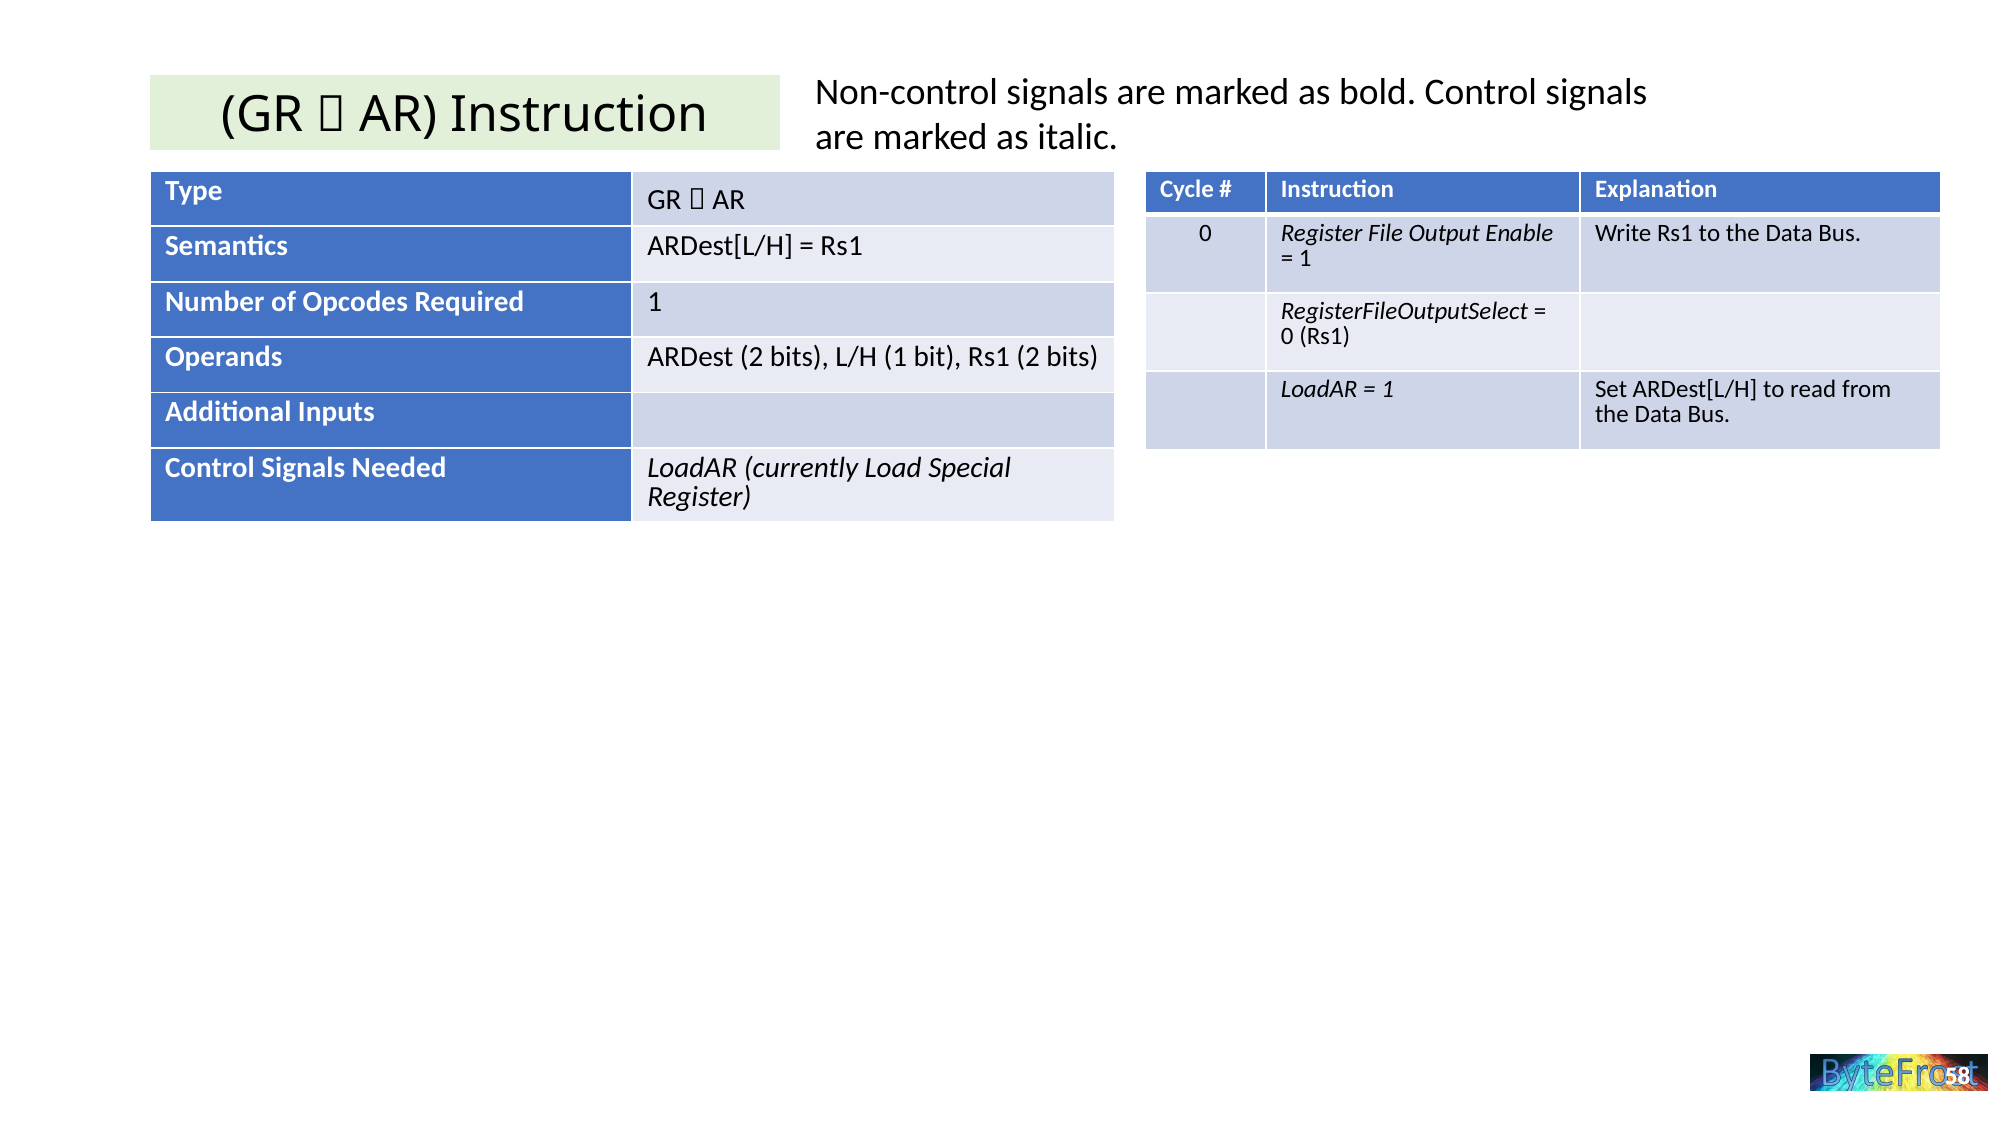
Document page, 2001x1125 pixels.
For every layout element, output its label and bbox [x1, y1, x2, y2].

table_cell [151, 227, 631, 281]
table_cell [151, 283, 631, 336]
table_cell [1267, 372, 1579, 449]
table_header [1146, 172, 1265, 212]
table_cell [1146, 294, 1265, 370]
table_cell [1267, 217, 1579, 292]
table_header [1267, 172, 1579, 212]
table_cell [1146, 217, 1265, 292]
table_header [633, 172, 1114, 225]
table_cell [633, 449, 1114, 521]
table_cell [1146, 372, 1265, 449]
table_header [1581, 172, 1940, 212]
table_cell [633, 393, 1114, 447]
table_cell [151, 449, 631, 521]
table_cell [633, 227, 1114, 281]
table_cell [151, 338, 631, 392]
title [150, 75, 780, 150]
picture [1810, 1054, 1988, 1091]
table_cell [633, 338, 1114, 392]
text_box [800, 59, 1693, 165]
table_cell [633, 283, 1114, 336]
table_cell [1581, 217, 1940, 292]
table_header [151, 172, 631, 225]
table_cell [1581, 294, 1940, 370]
table_cell [1581, 372, 1940, 449]
table_cell [1267, 294, 1579, 370]
table_cell [151, 393, 631, 447]
